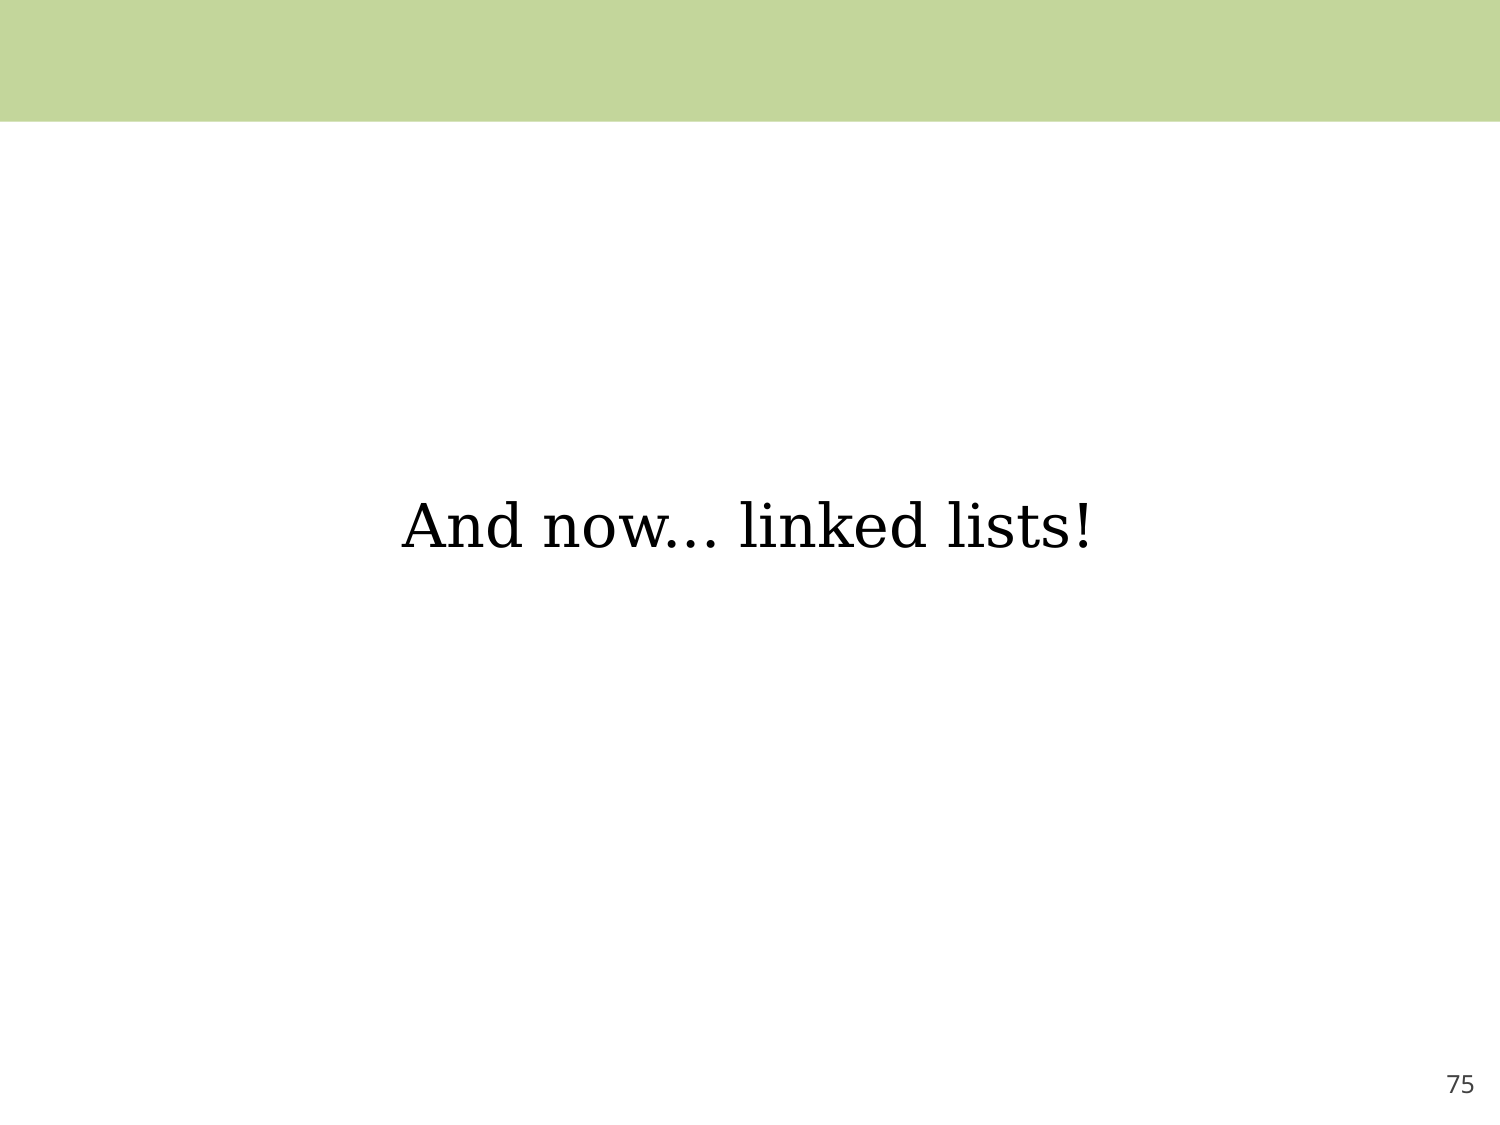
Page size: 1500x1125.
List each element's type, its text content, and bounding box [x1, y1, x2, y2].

text_box And now... linked lists! [74, 44, 1425, 1006]
